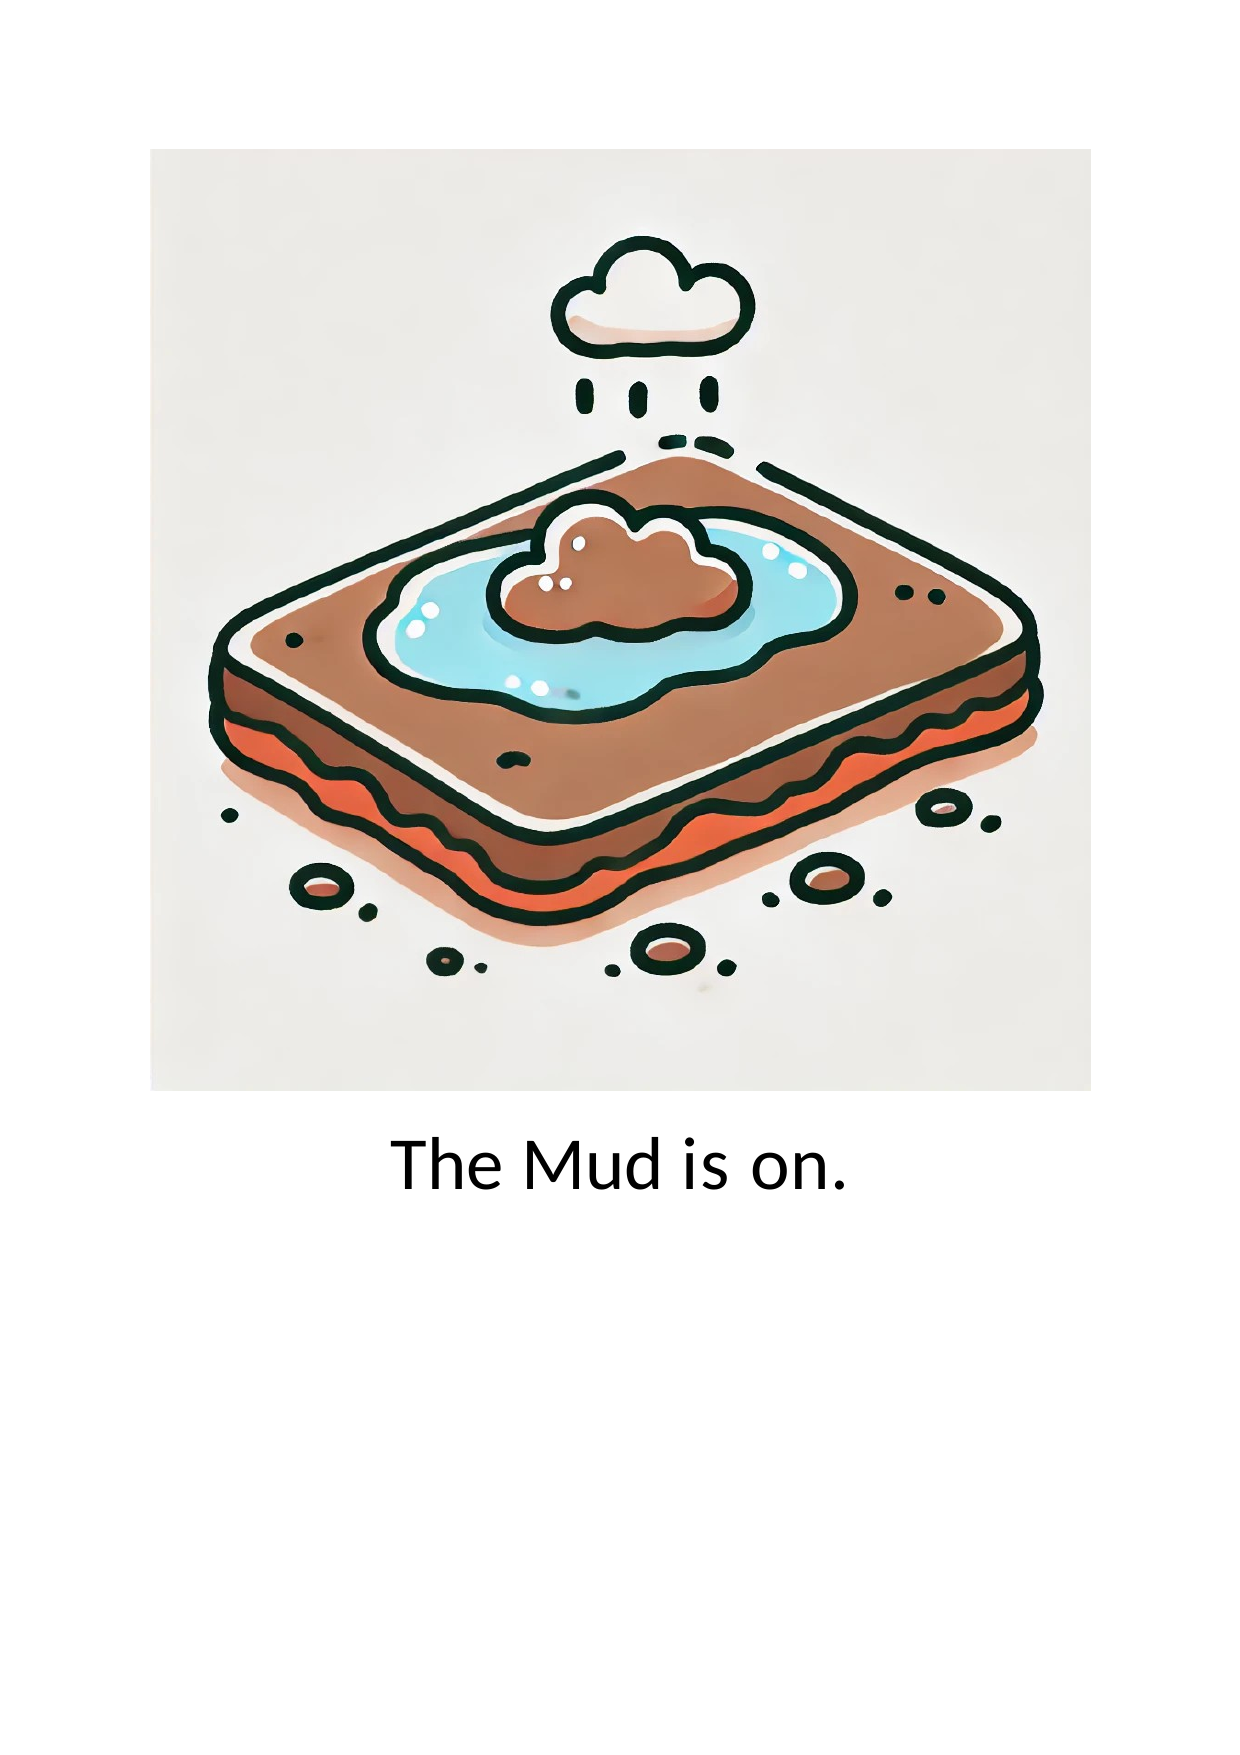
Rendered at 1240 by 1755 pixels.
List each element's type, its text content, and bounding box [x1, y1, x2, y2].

picture [149, 149, 1091, 1091]
text_box The Mud is on. [147, 1112, 1091, 1205]
